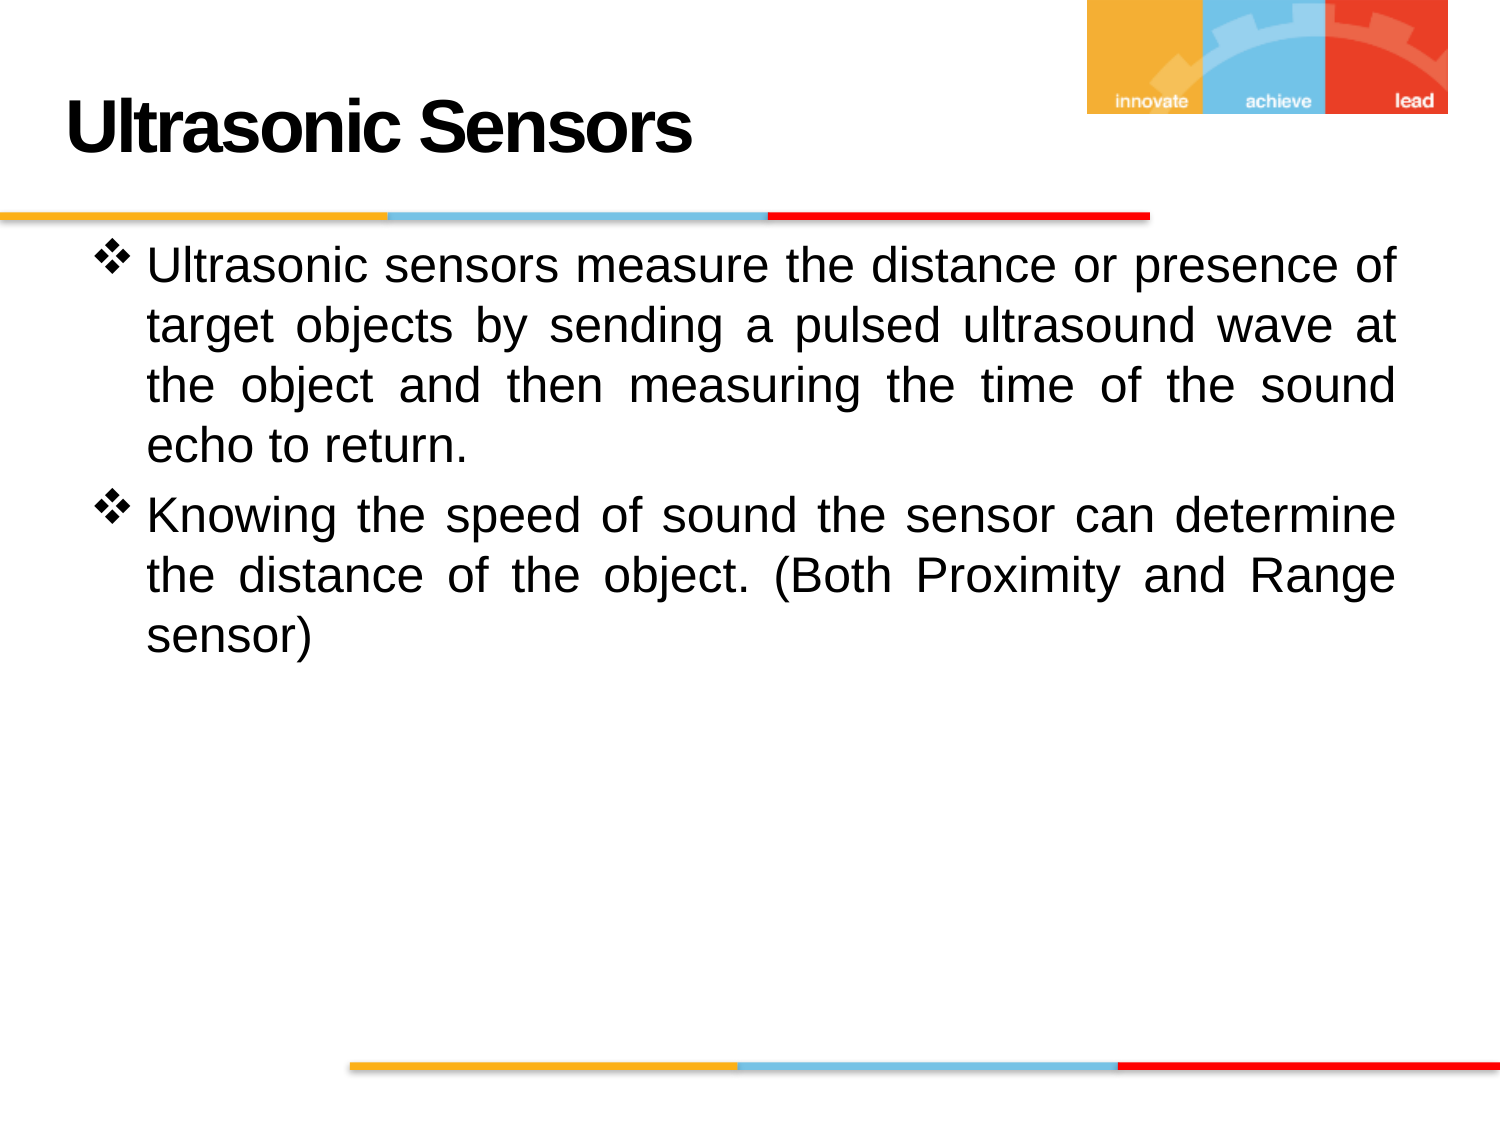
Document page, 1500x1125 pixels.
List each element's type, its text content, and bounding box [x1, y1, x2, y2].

list Ultrasonic sensors measure the distance or presence of target objects by sending a pulsed ultrasound wave at the object and then measuring the time of the sound echo to return. Knowing the speed of sound the sensor can determine the distance of the object. (Both Proximity and Range sensor) [75, 224, 1413, 1038]
picture [1087, 0, 1448, 45]
title Ultrasonic Sensors [50, 45, 1448, 200]
